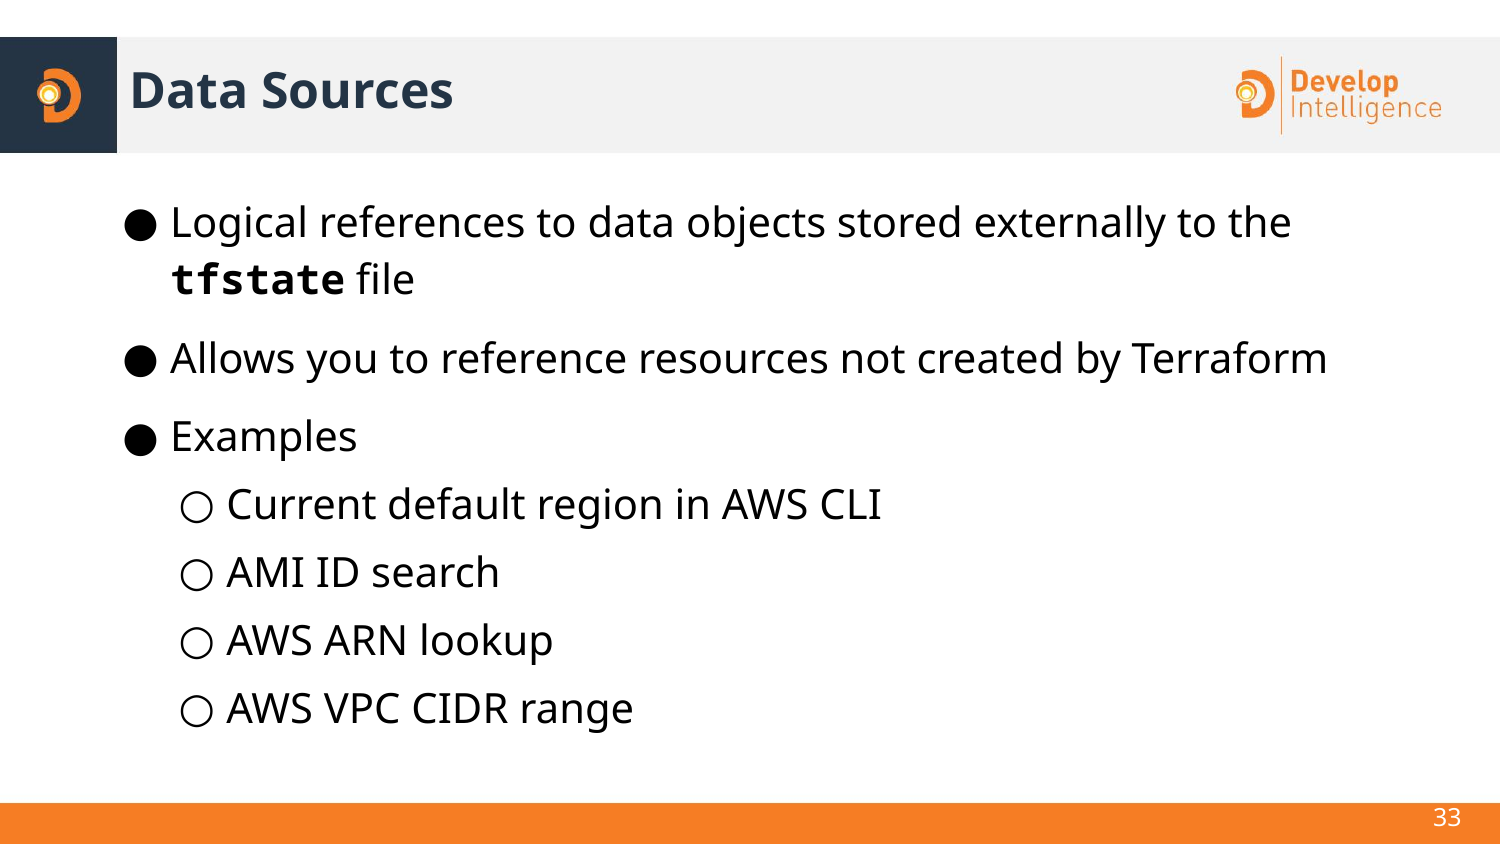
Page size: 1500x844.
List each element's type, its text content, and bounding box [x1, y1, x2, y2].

picture [0, 0, 1500, 844]
slide_number 33 [1396, 800, 1499, 837]
title Data Sources [118, 36, 1500, 148]
list Logical references to data objects stored externally to the tfstate file Allows you to reference resources not created by Terraform Examples Current default region in AWS CLI AMI ID search AWS ARN lookup AWS VPC CIDR range [102, 182, 1396, 758]
